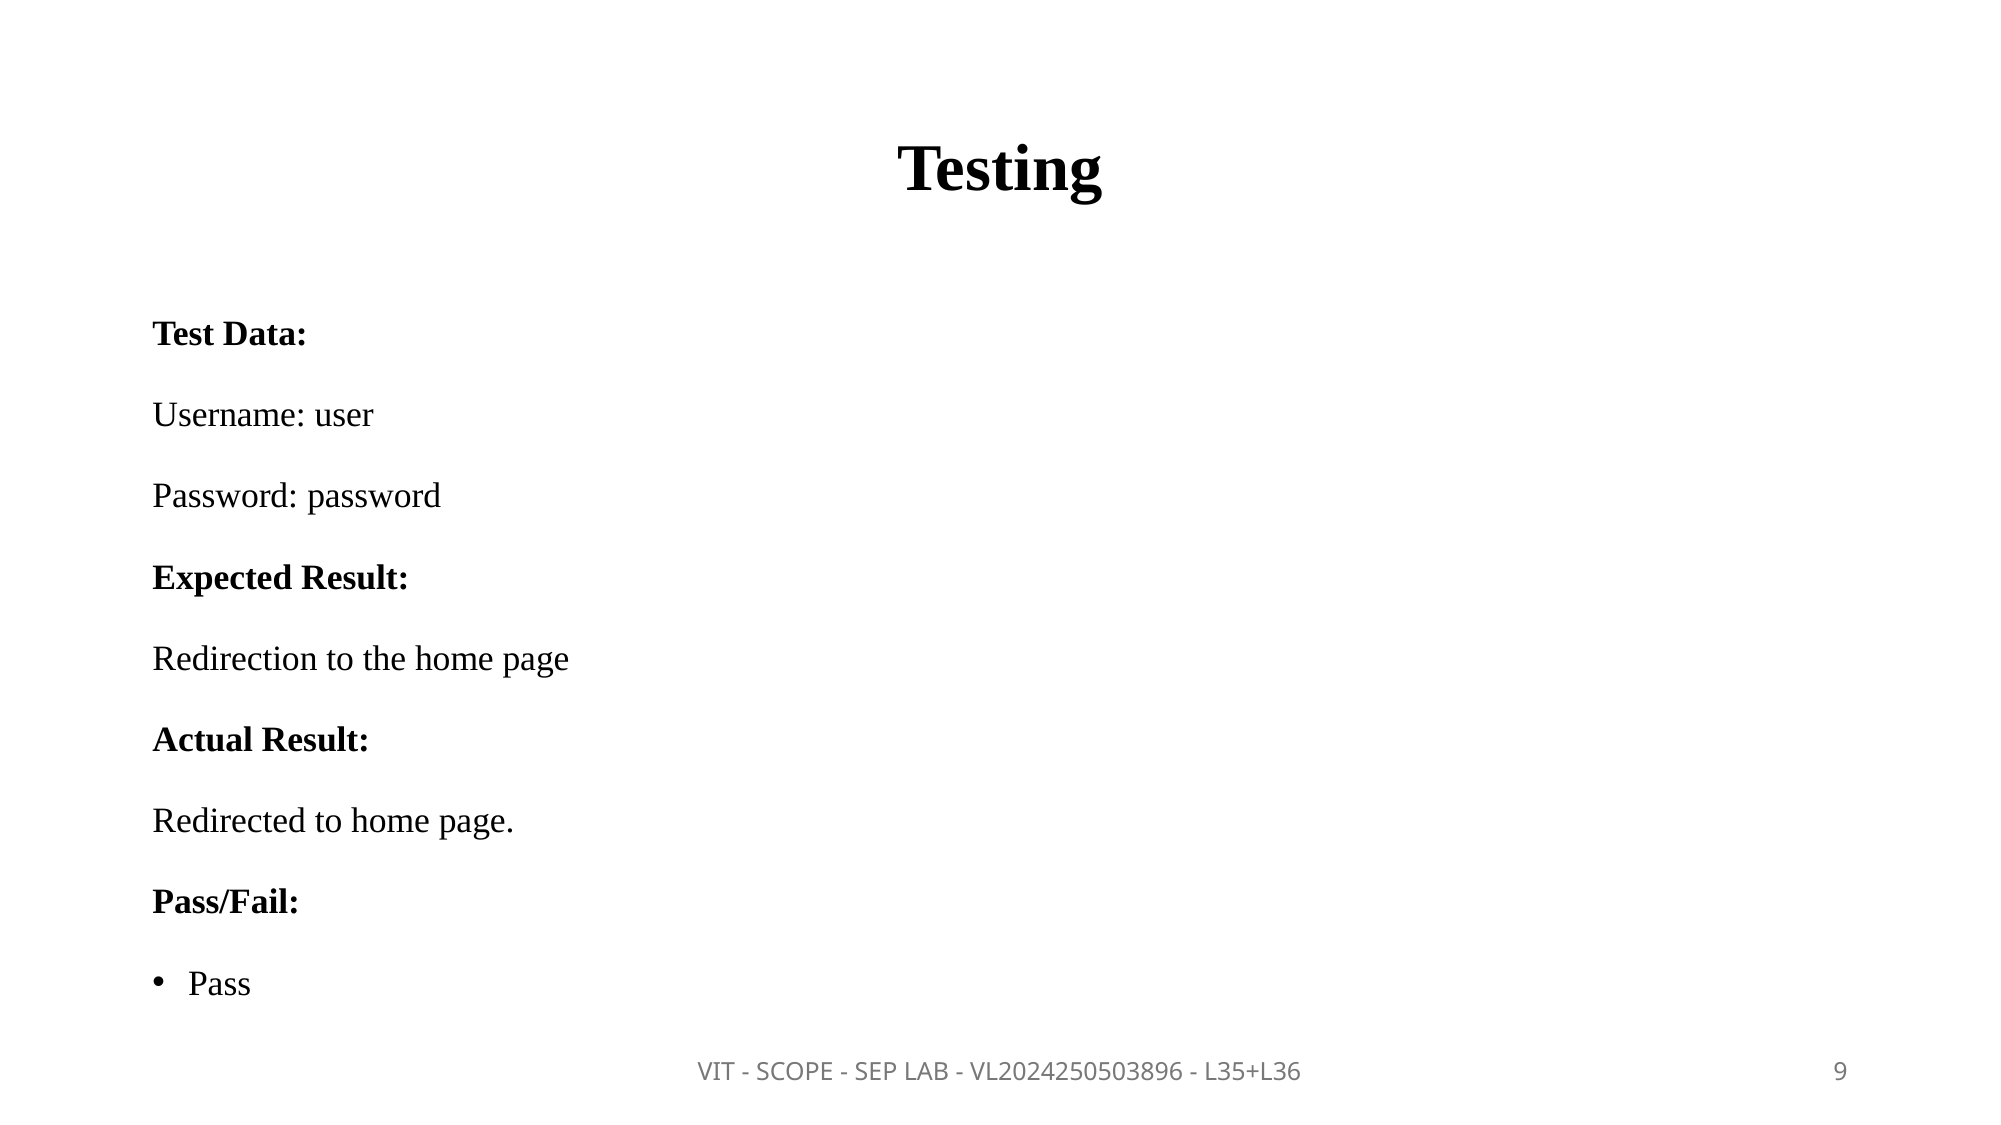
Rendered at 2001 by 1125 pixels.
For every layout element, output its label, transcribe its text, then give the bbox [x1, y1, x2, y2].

title Testing [137, 59, 1863, 278]
footer VIT - SCOPE - SEP LAB - VL2024250503896 - L35+L36 [662, 1042, 1338, 1103]
list Test Data: Username: user Password: password Expected Result: Redirection to the home page Actual Result: Redirected to home page. Pass/Fail: Pass [137, 299, 1863, 1014]
slide_number 9 [1412, 1042, 1863, 1103]
